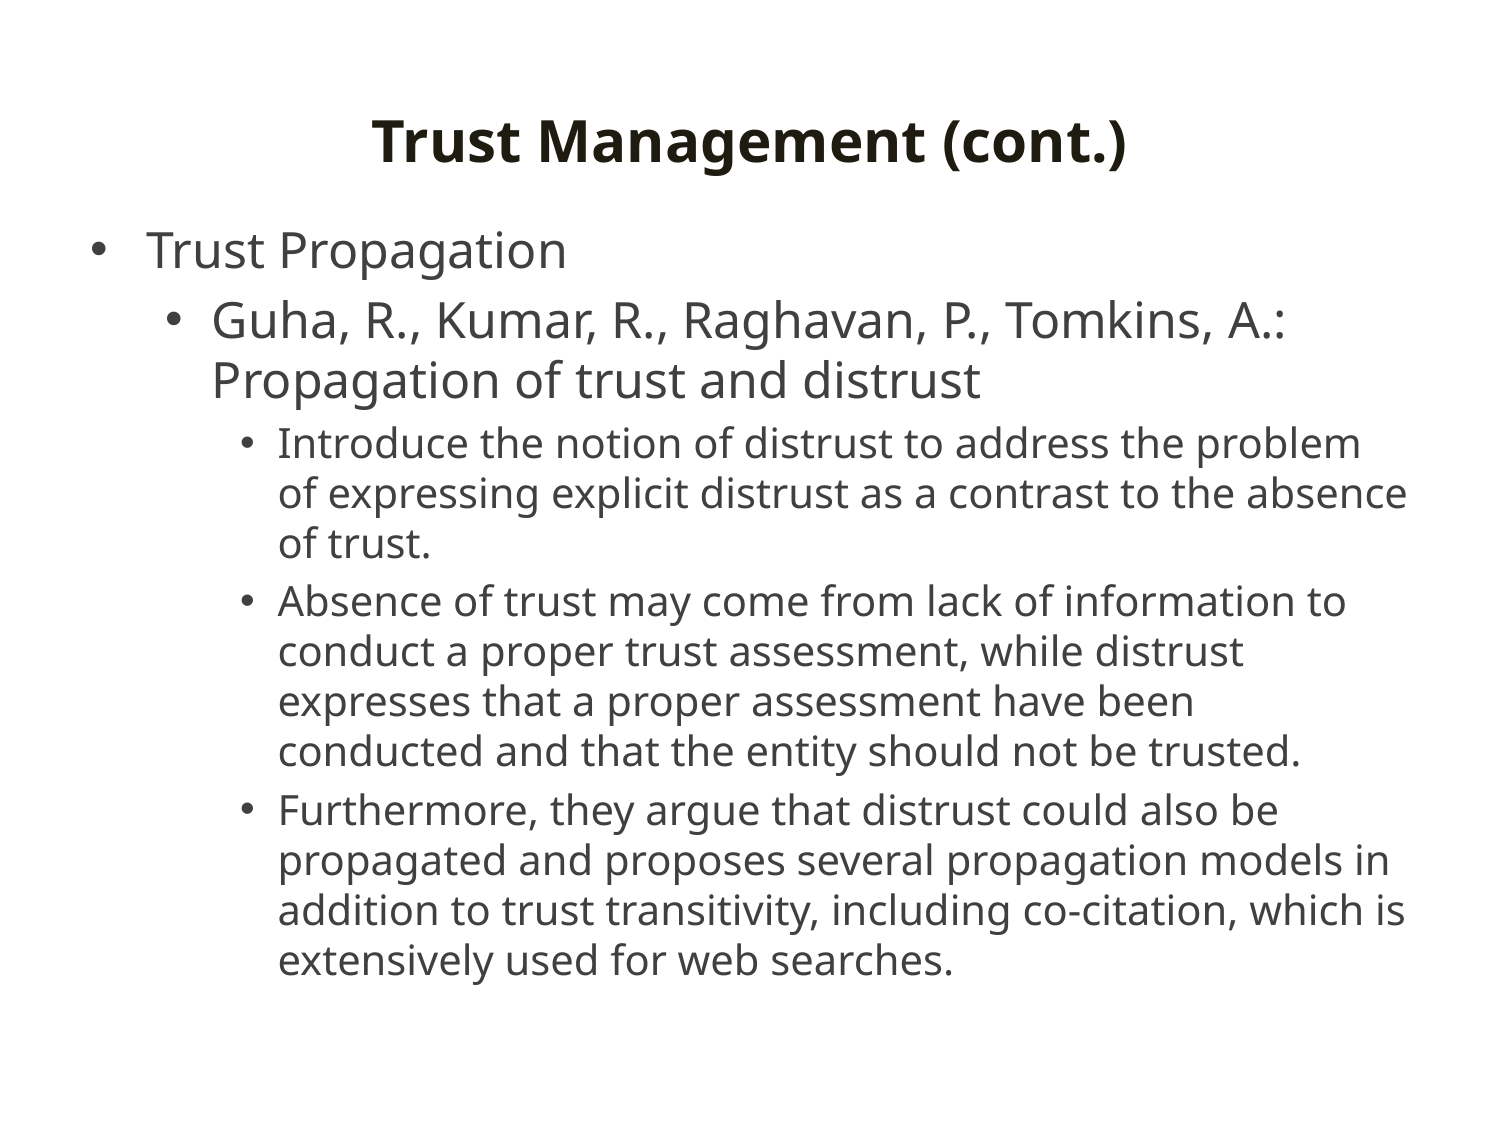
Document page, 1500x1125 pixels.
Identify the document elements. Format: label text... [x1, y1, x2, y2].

list Trust Propagation Guha, R., Kumar, R., Raghavan, P., Tomkins, A.: Propagation of trust and distrust Introduce the notion of distrust to address the problem of expressing explicit distrust as a contrast to the absence of trust. Absence of trust may come from lack of information to conduct a proper trust assessment, while distrust expresses that a proper assessment have been conducted and that the entity should not be trusted. Furthermore, they argue that distrust could also be propagated and proposes several propagation models in addition to trust transitivity, including co-citation, which is extensively used for web searches. [74, 210, 1425, 1006]
title Trust Management (cont.) [74, 78, 1425, 200]
